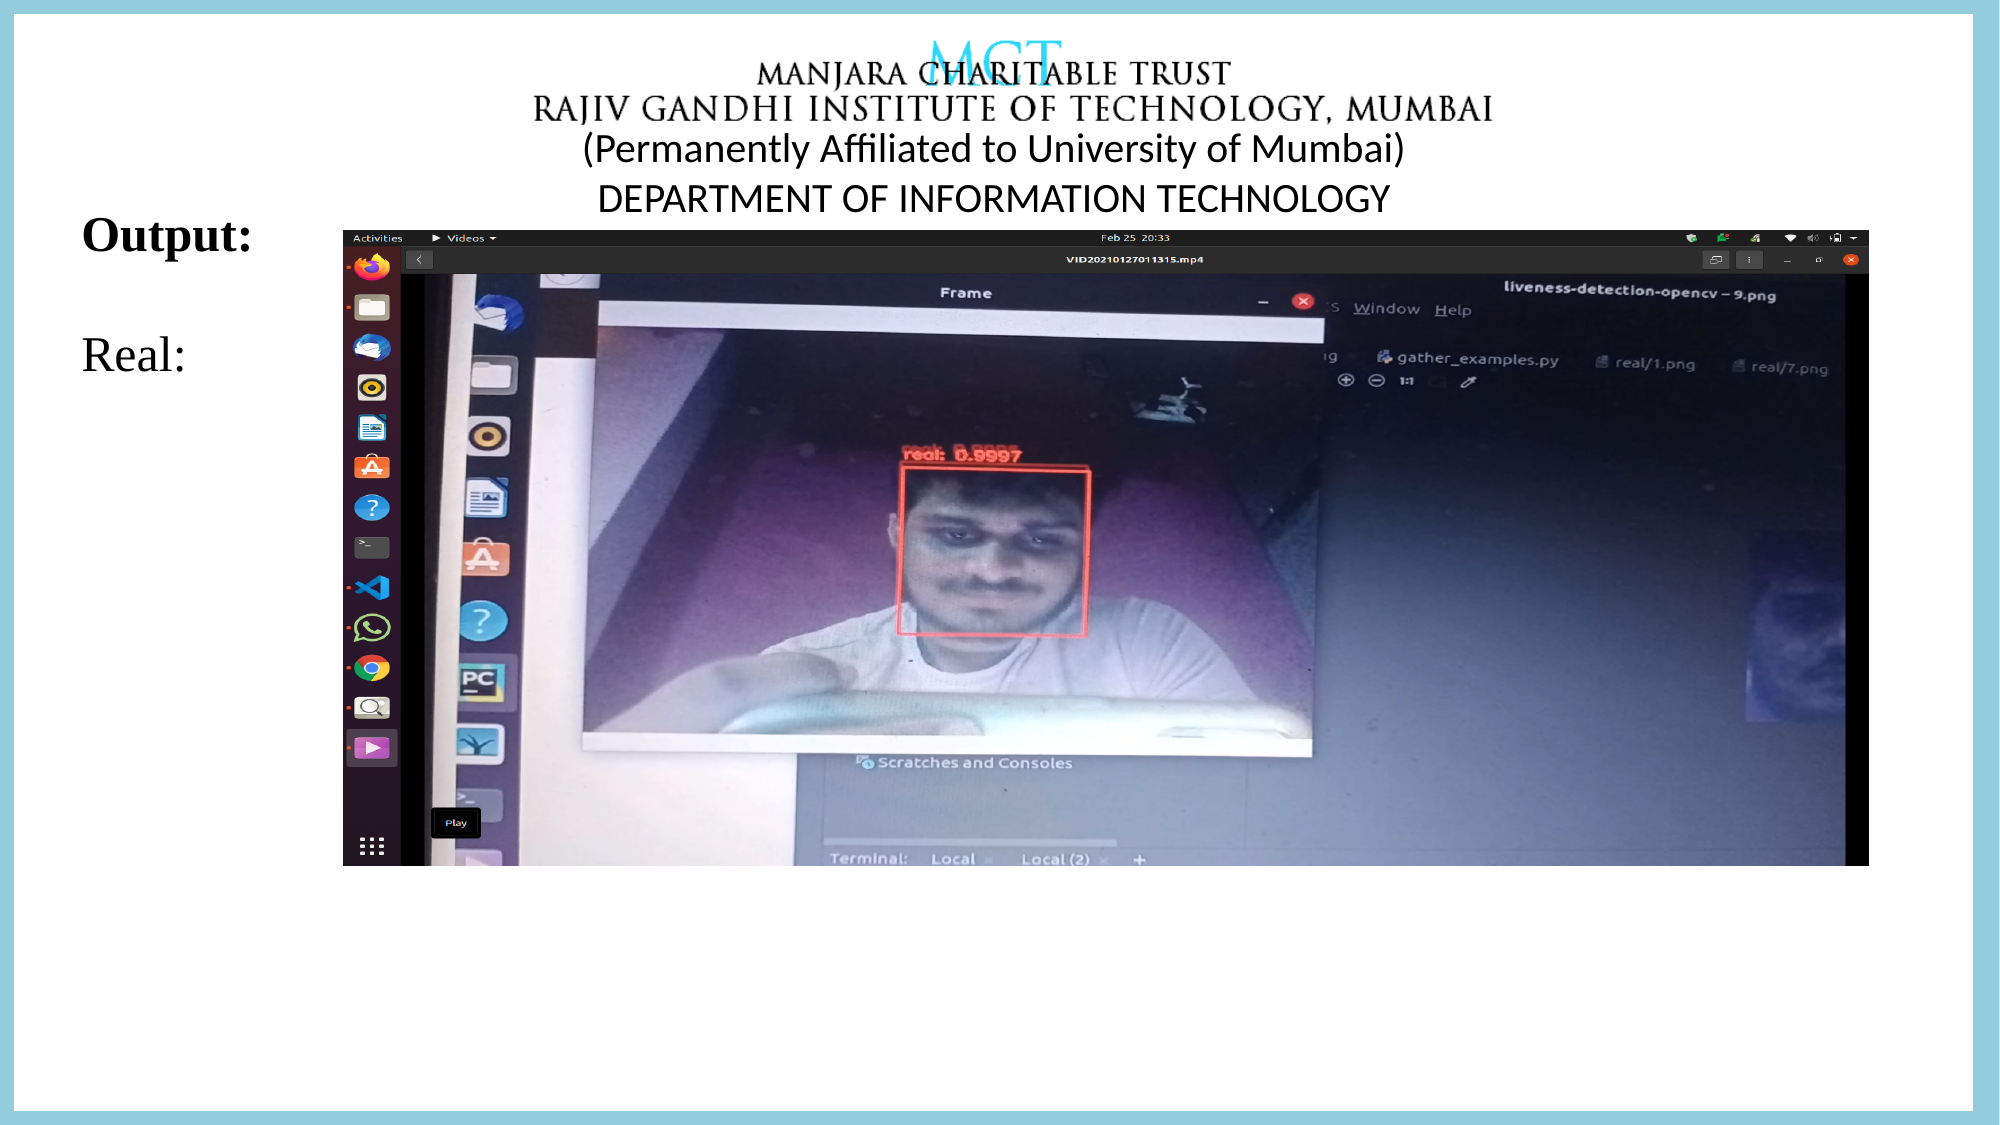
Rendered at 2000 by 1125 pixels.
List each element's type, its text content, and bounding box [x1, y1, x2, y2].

text_box (Permanently Affiliated to University of Mumbai) DEPARTMENT OF INFORMATION TECHNOLOGY [566, 135, 1422, 193]
picture [343, 229, 1870, 866]
picture [514, 37, 1513, 126]
text_box Output: Real: [66, 193, 1890, 389]
text_box [0, 0, 1989, 1125]
